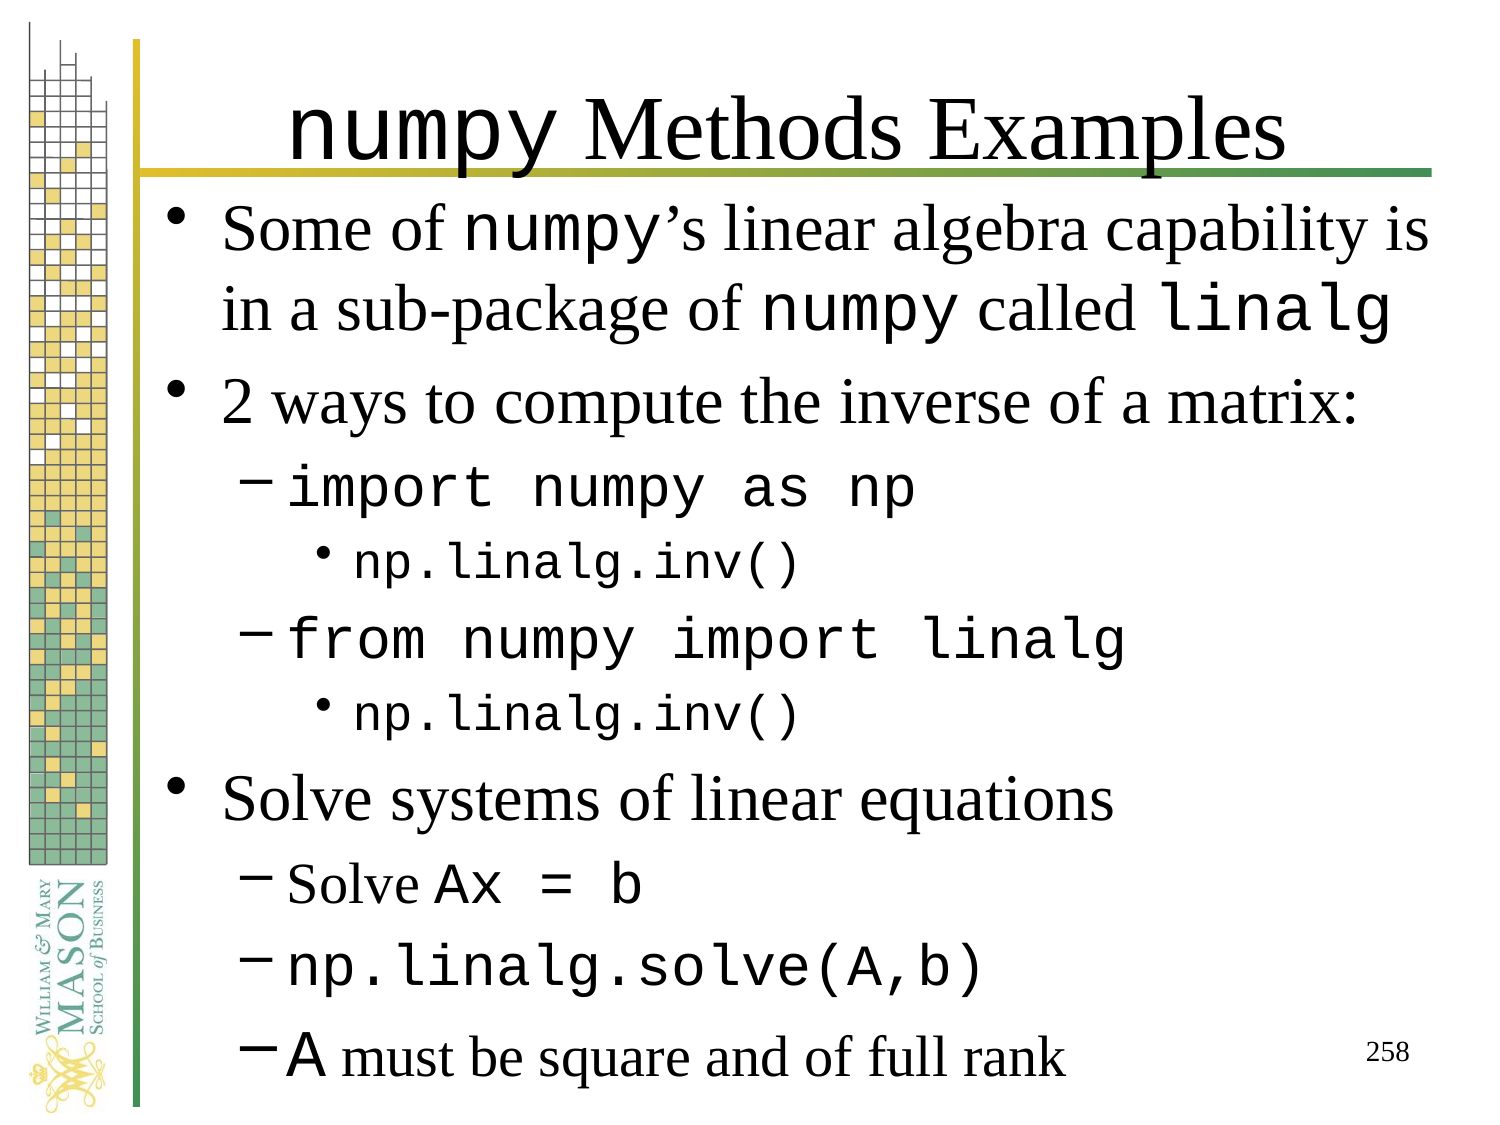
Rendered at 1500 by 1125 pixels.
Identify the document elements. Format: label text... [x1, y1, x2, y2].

slide_number 258 [1048, 1024, 1426, 1103]
list Some of numpy’s linear algebra capability is in a sub-package of numpy called linalg 2 ways to compute the inverse of a matrix: import numpy as np np.linalg.inv() from numpy import linalg np.linalg.inv() Solve systems of linear equations Solve Ax = b np.linalg.solve(A,b) A must be square and of full rank [150, 176, 1473, 1005]
table_header Description [29, 879, 107, 1113]
title numpy Methods Examples [150, 45, 1425, 176]
